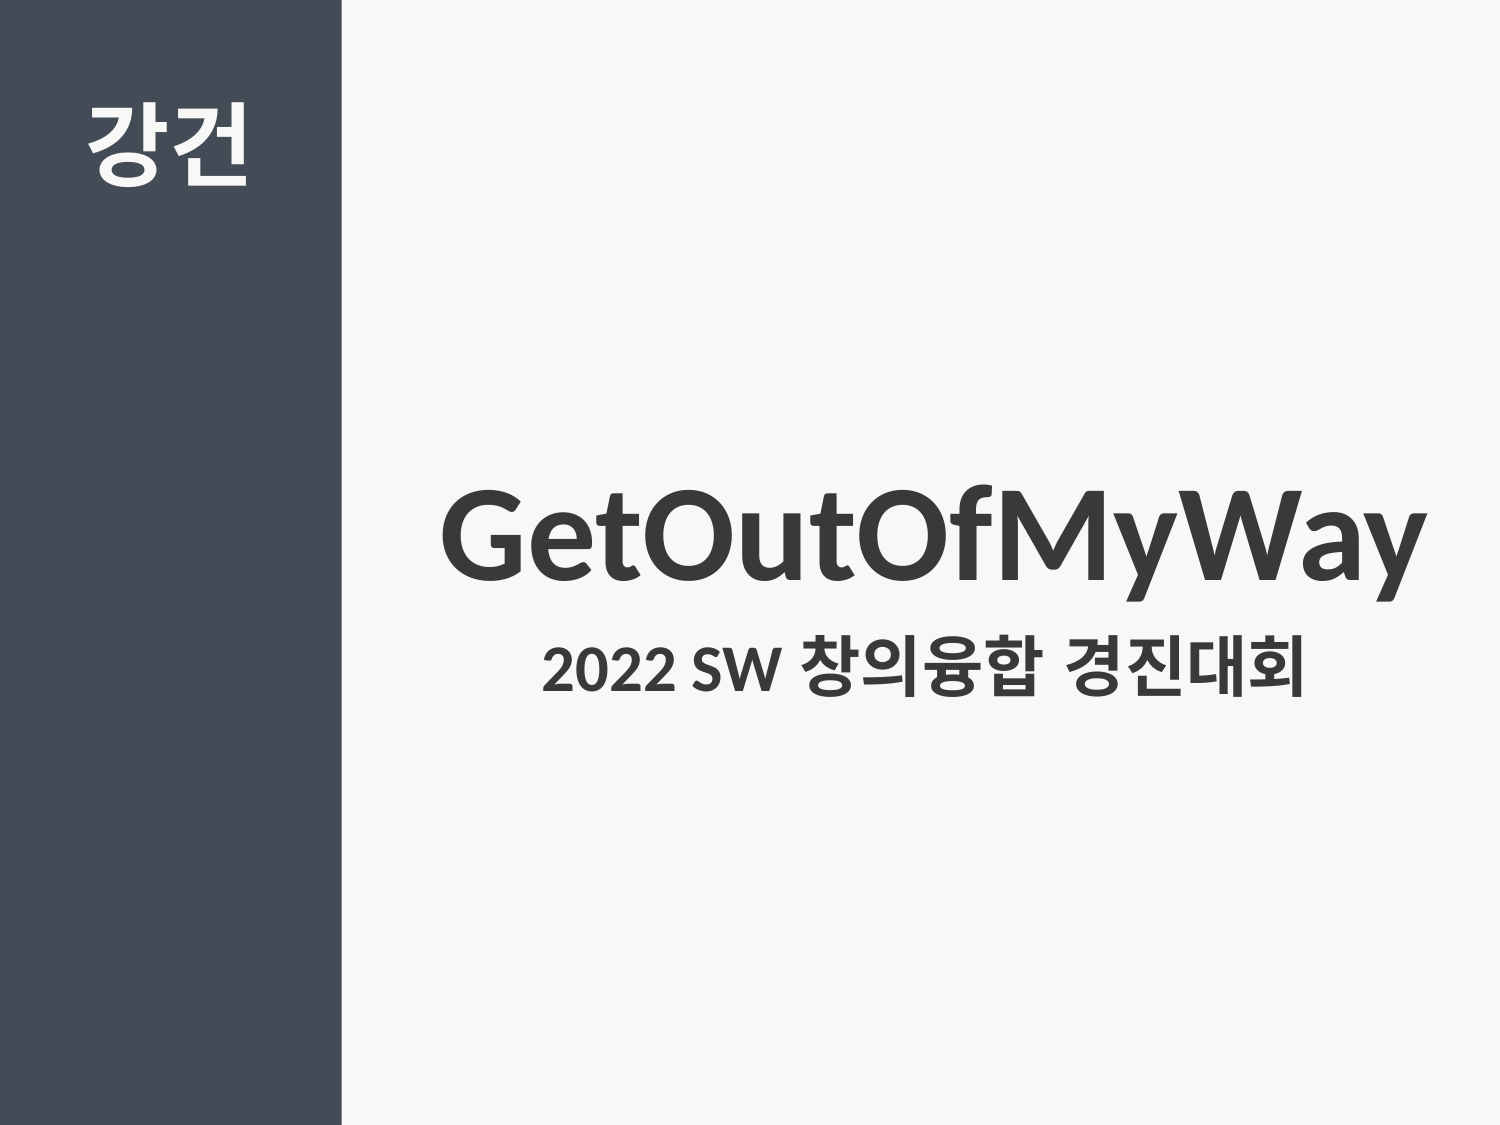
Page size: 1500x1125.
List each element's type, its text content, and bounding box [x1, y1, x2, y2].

text_box 강건 [70, 80, 270, 205]
text_box 2022 SW창의융합 경진대회 [527, 617, 1325, 713]
text_box GetOutOfMyWay [424, 435, 1445, 616]
text_box [0, 0, 343, 1125]
